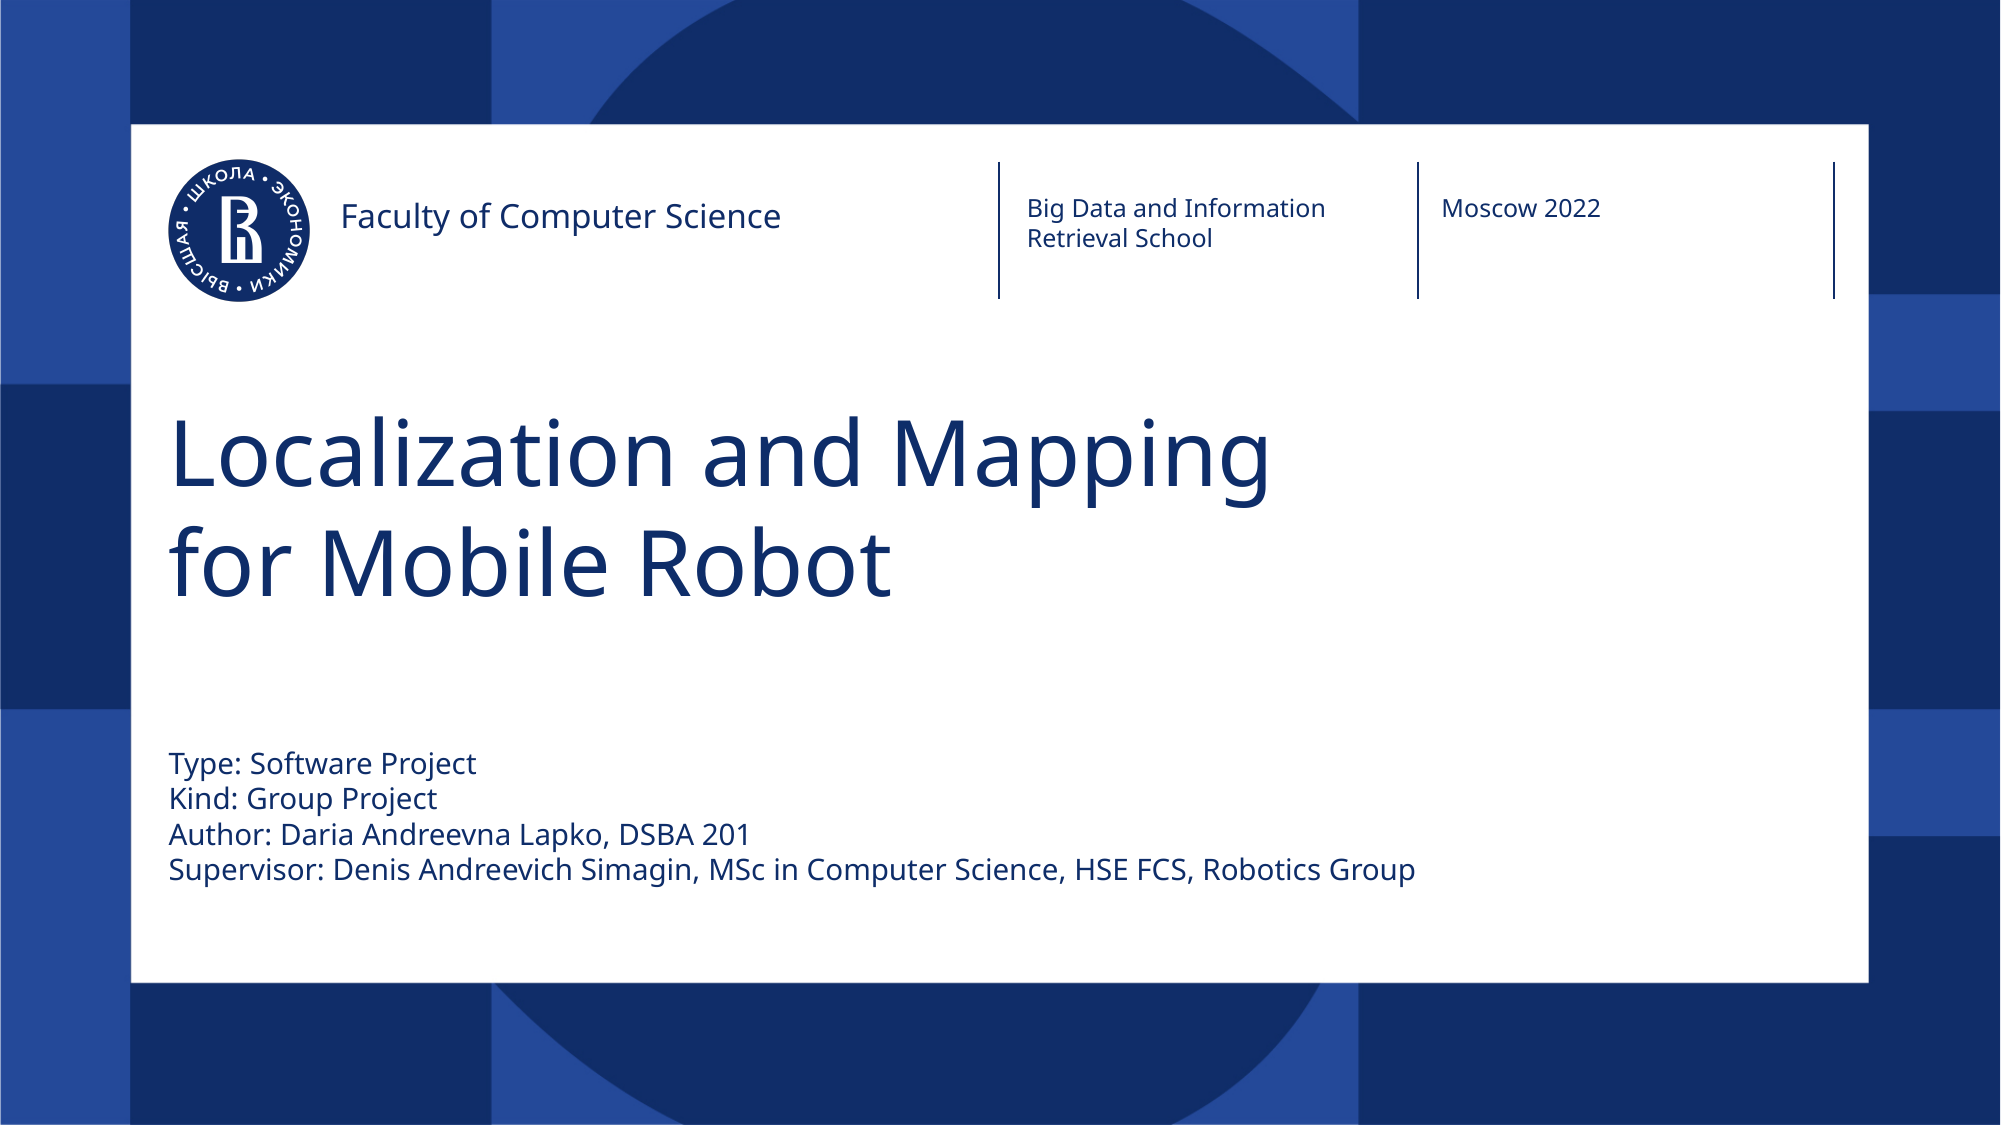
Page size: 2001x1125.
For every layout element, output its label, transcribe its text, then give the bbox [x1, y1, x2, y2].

title Localization and Mapping for Mobile Robot [168, 394, 1421, 719]
list Type: Software Project Kind: Group Project Author: Daria Andreevna Lapko, DSBA 201 Supervisor: Denis Andreevich Simagin, MSc in Computer Science, HSE FCS, Robotics Group [168, 744, 1420, 899]
list Big Data and Information Retrieval School [1026, 192, 1401, 269]
list Faculty of Computer Science [340, 194, 972, 267]
picture [0, 0, 2001, 1125]
list Moscow 2022 [1441, 192, 1806, 269]
